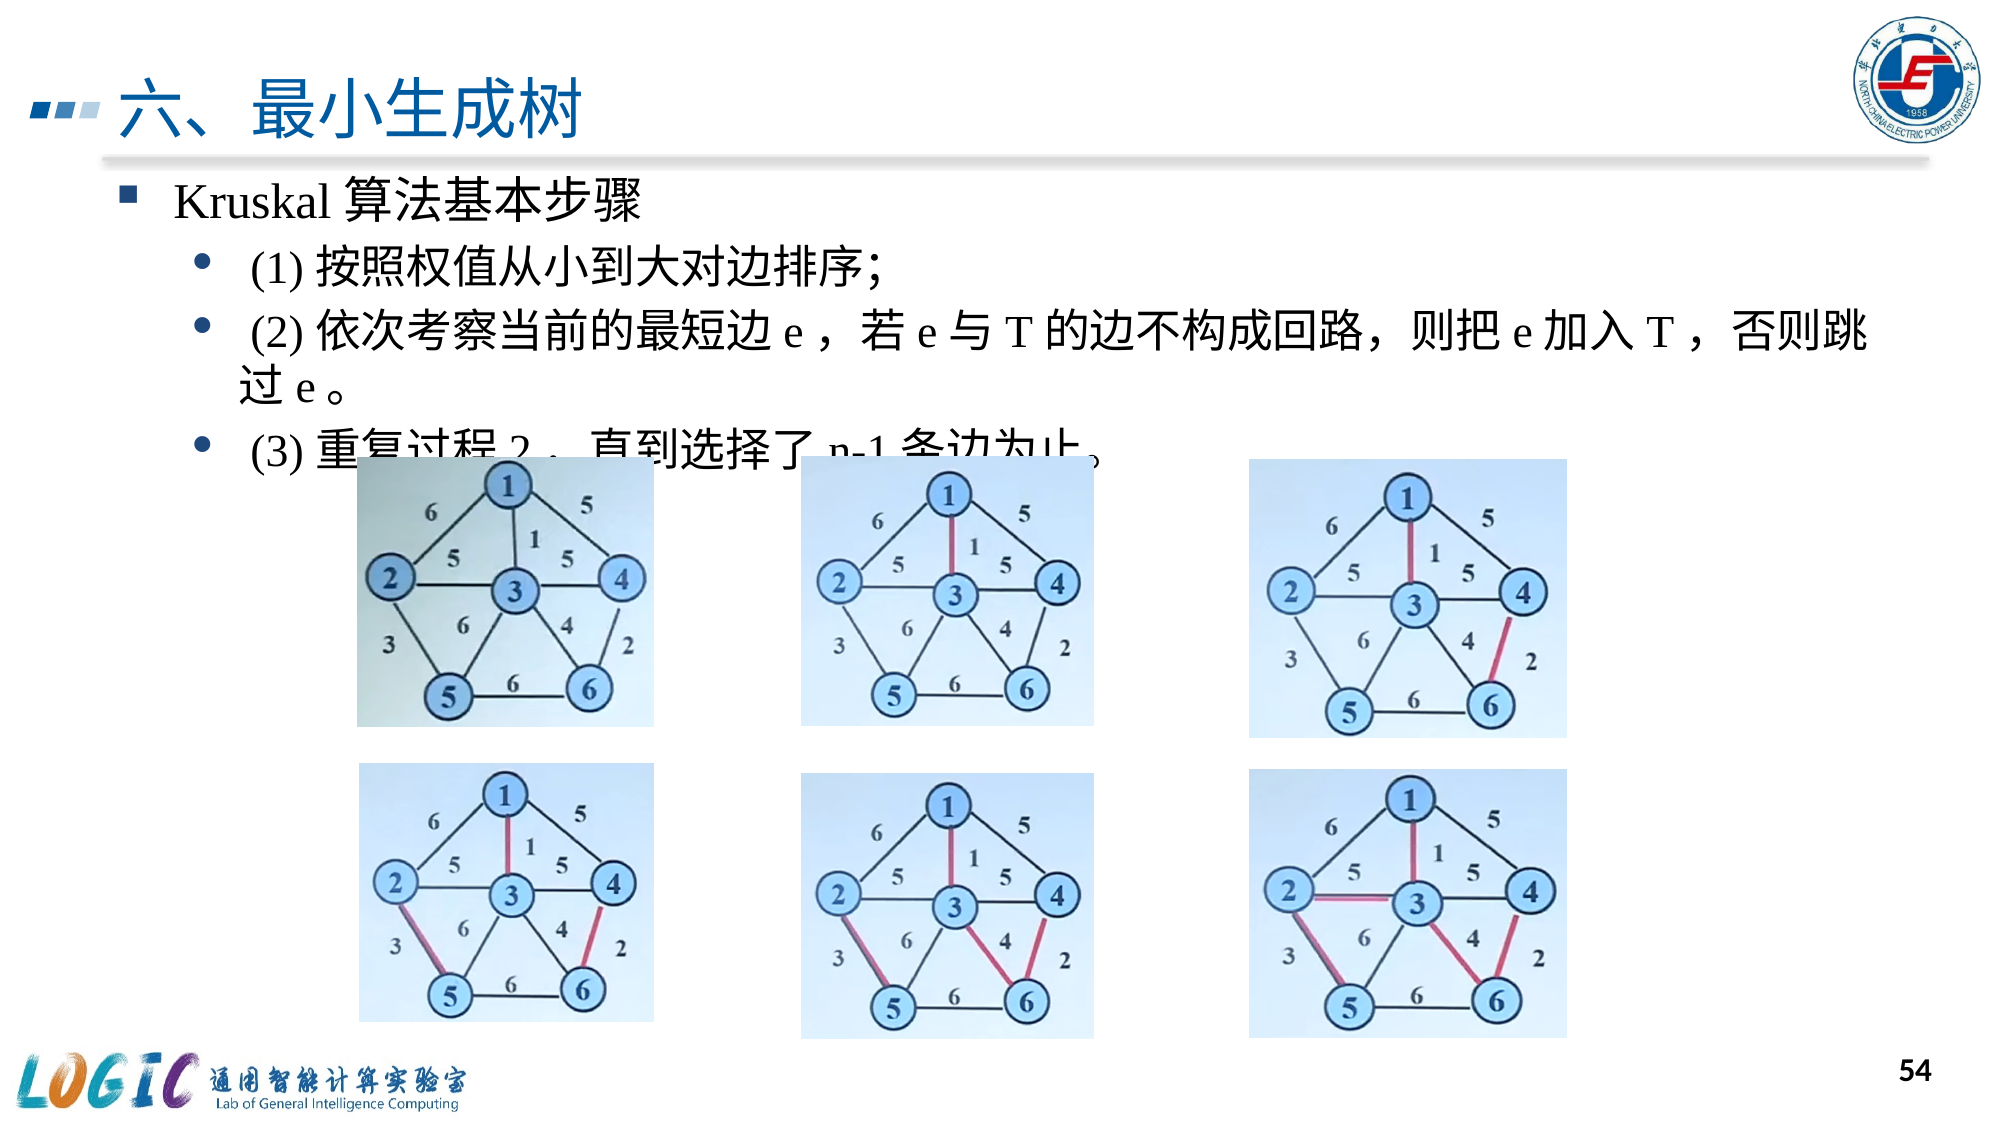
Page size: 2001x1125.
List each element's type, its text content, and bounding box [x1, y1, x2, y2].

picture [357, 456, 655, 727]
picture [0, 1034, 479, 1123]
picture [801, 773, 1095, 1040]
list Kruskal算法基本步骤 (1)按照权值从小到大对边排序； (2)依次考察当前的最短边e，若e与T的边不构成回路，则把e加入T，否则跳过e。 (3)重复过程2，直到选择了n-1条边为止。 [102, 160, 1922, 941]
picture [1249, 769, 1568, 1038]
picture [801, 455, 1094, 726]
picture [1249, 459, 1568, 739]
title 六、最小生成树 [102, 66, 1756, 160]
picture [359, 762, 655, 1022]
slide_number 54 [1838, 1038, 1947, 1099]
picture [1835, 3, 2001, 161]
